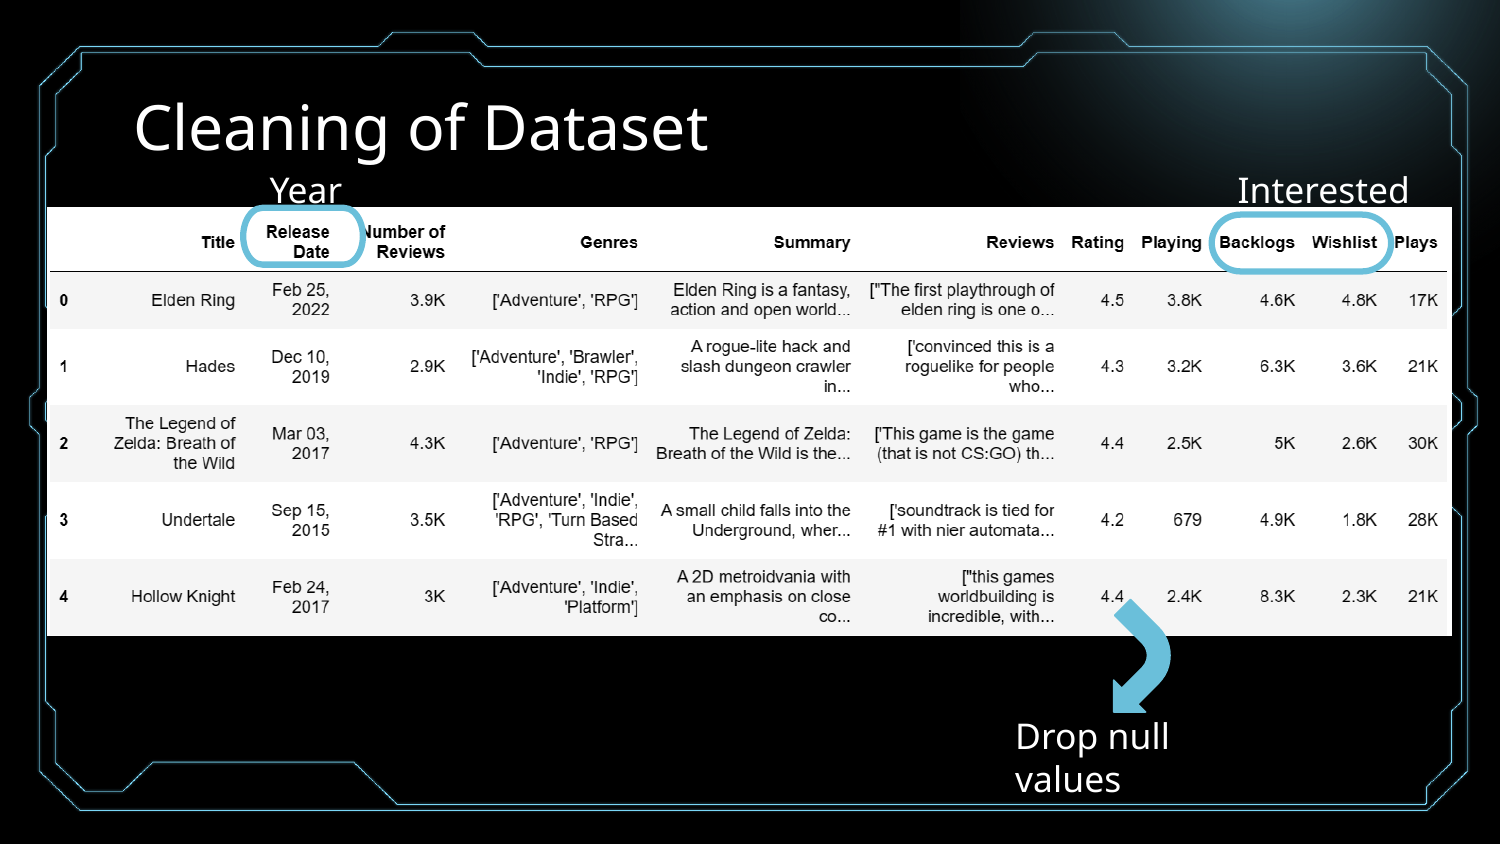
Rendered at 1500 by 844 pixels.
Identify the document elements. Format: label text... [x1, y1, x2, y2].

picture [0, 0, 1500, 844]
title Cleaning of Dataset [118, 72, 1382, 167]
text_box [1113, 644, 1171, 699]
text_box Year [254, 153, 375, 198]
text_box Drop null values [1000, 699, 1223, 756]
text_box Interested [1222, 153, 1446, 198]
